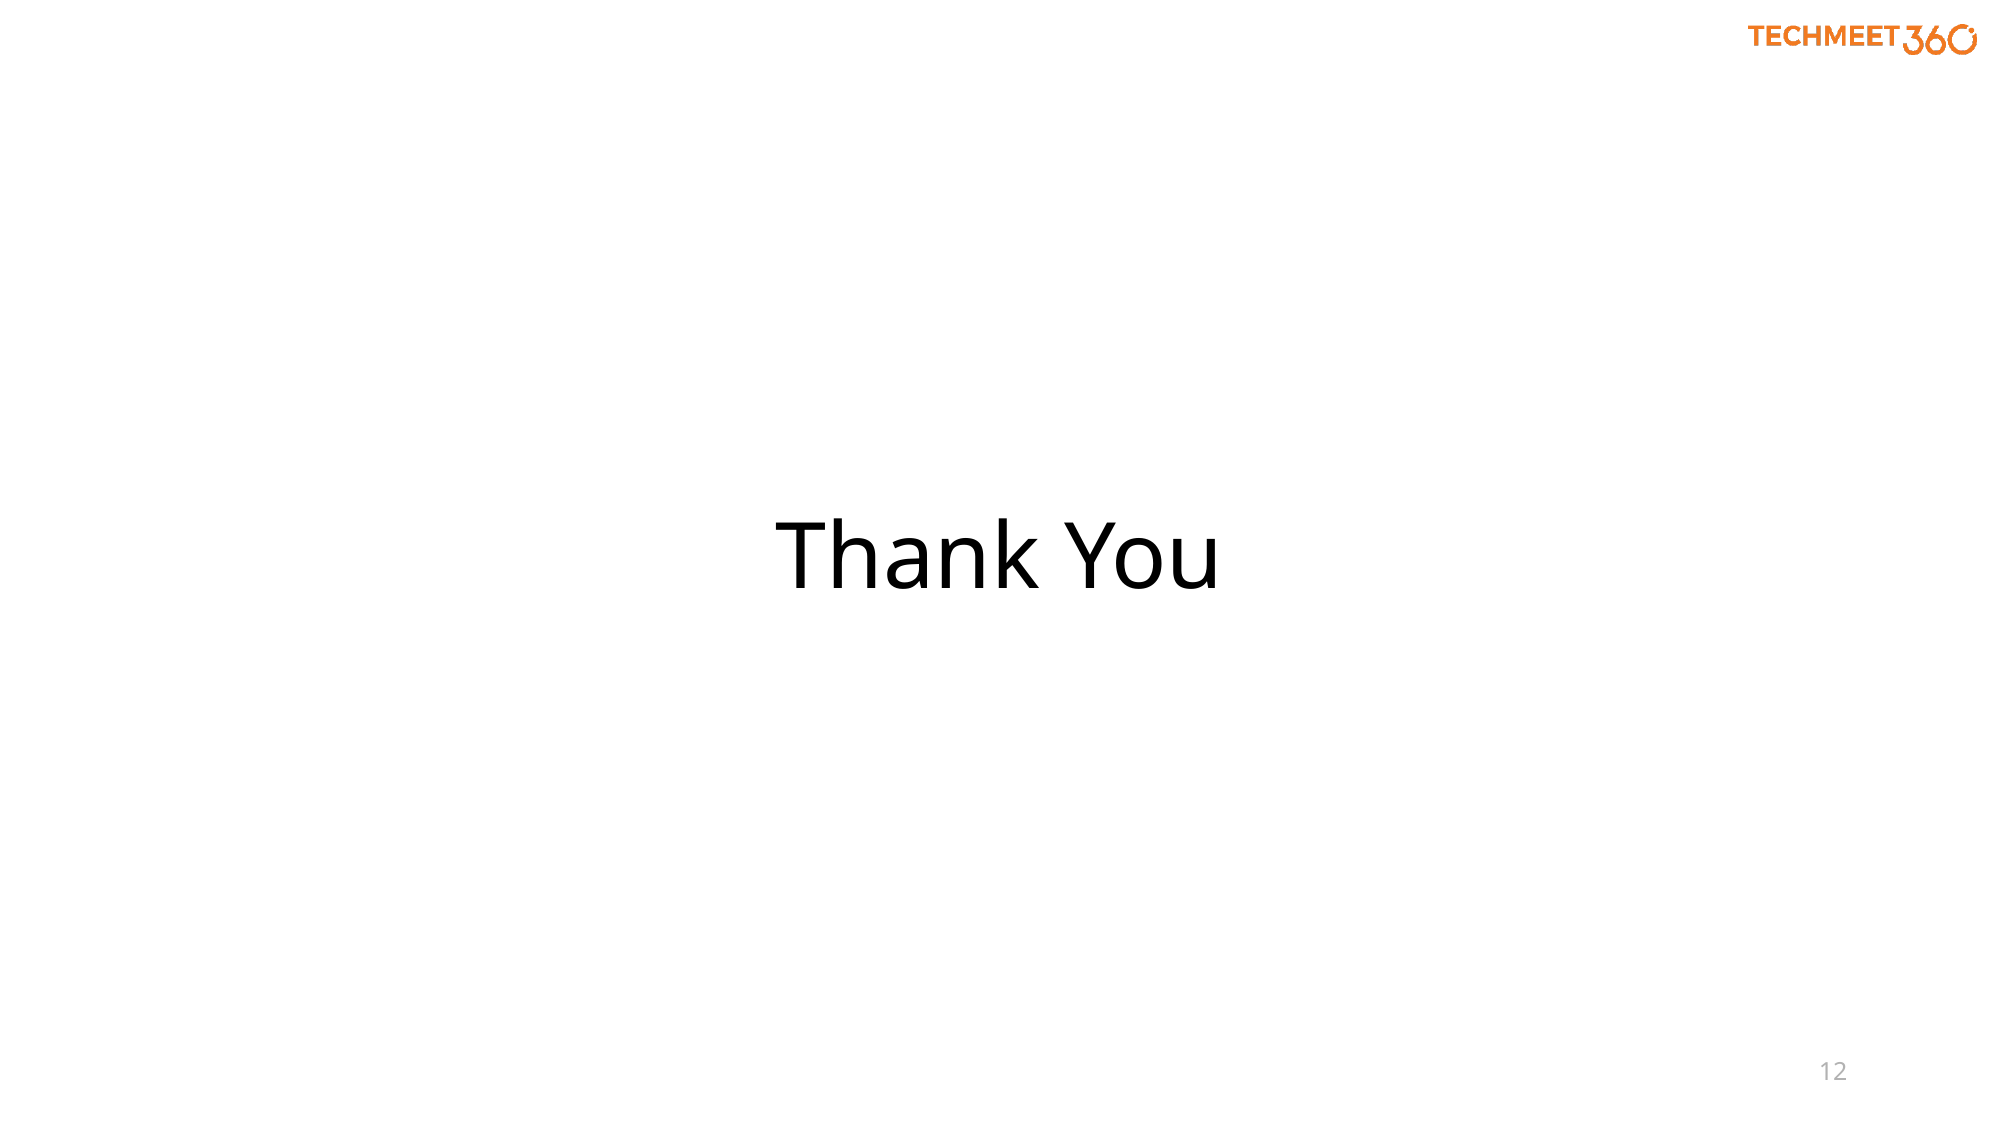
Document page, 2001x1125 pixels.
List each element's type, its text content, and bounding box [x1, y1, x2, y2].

title Thank You [137, 484, 1863, 634]
picture [1748, 24, 1977, 55]
slide_number 12 [1412, 1042, 1863, 1103]
